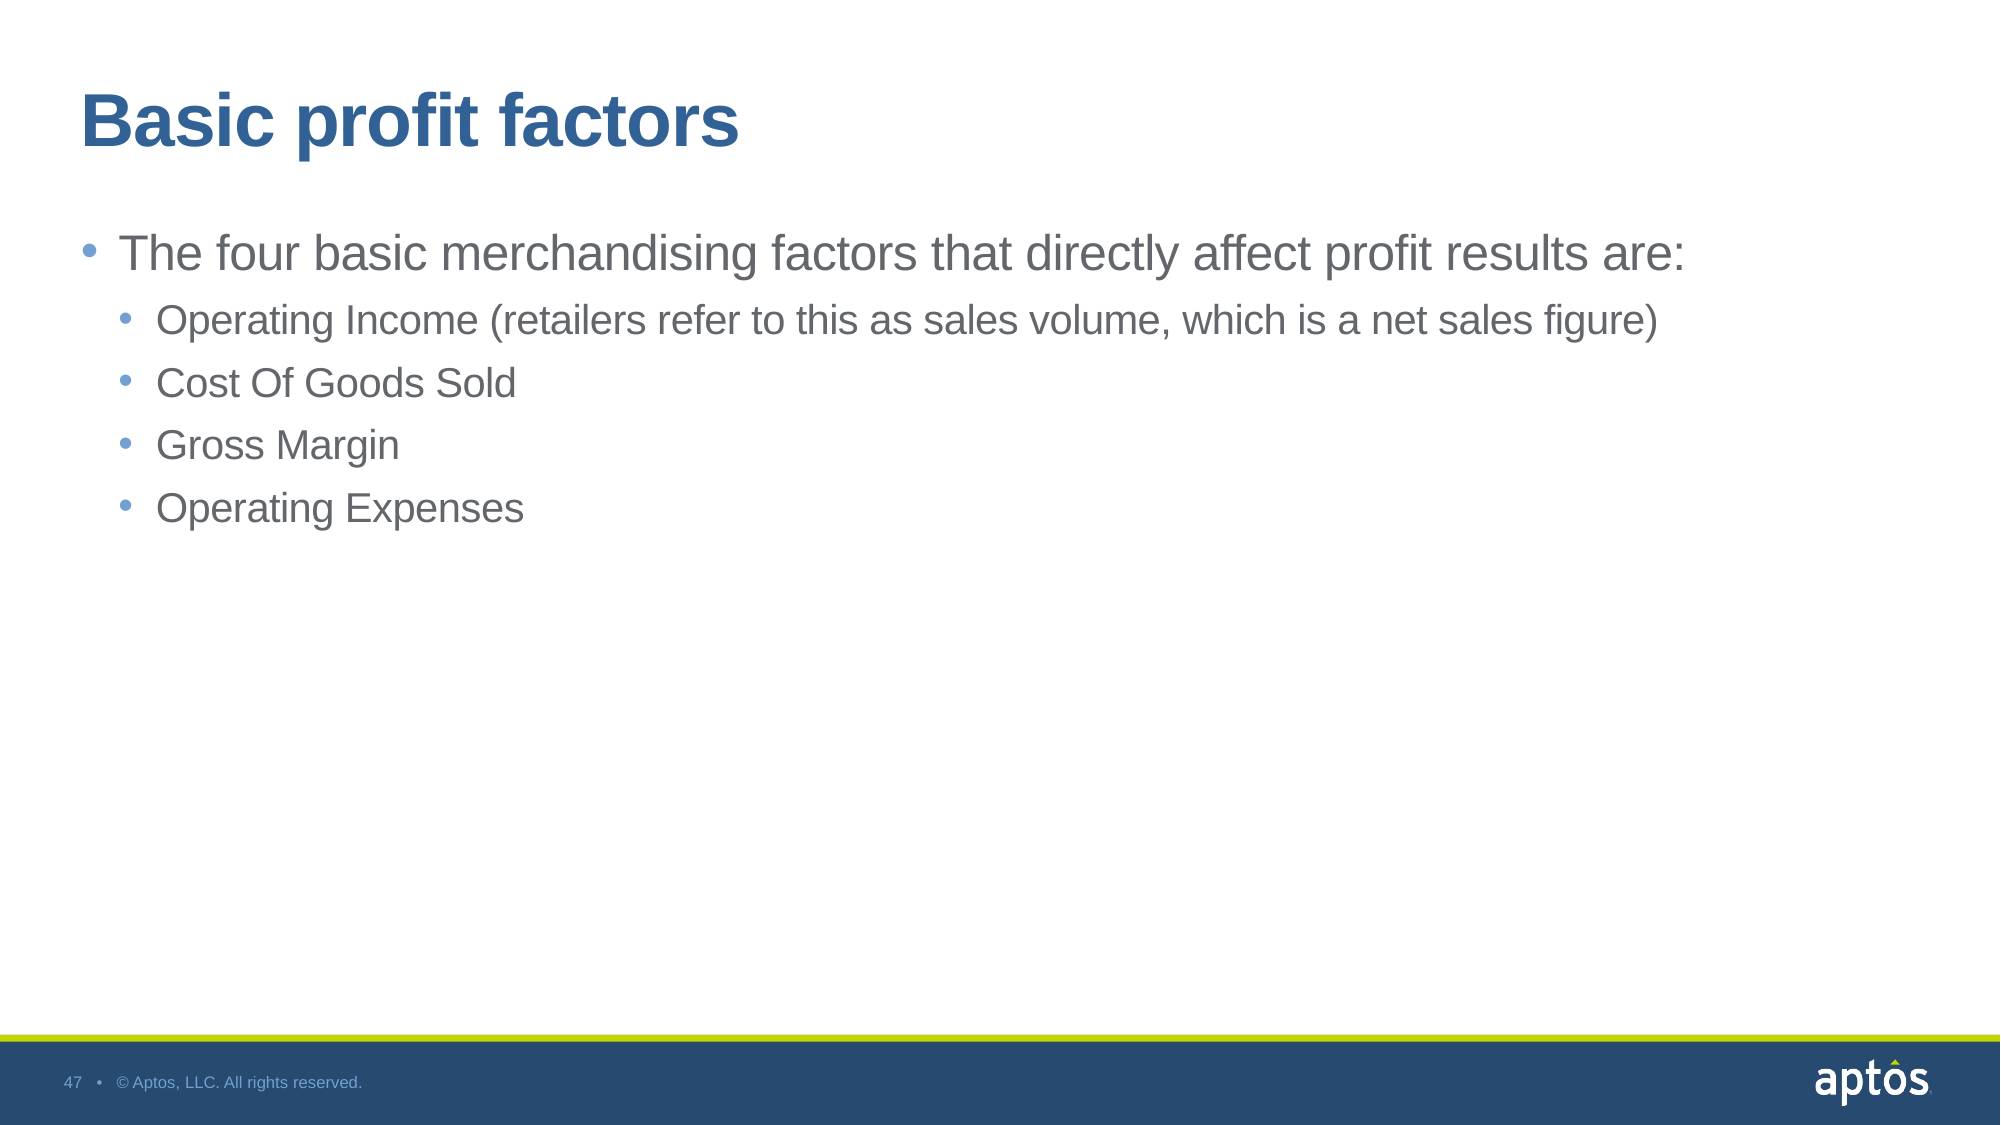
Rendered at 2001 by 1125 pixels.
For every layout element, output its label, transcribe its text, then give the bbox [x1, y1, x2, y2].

list The four basic merchandising factors that directly affect profit results are: Operating Income (retailers refer to this as sales volume, which is a net sales figure) Cost Of Goods Sold Gross Margin Operating Expenses [62, 211, 1938, 1007]
title Basic profit factors [62, 56, 1938, 176]
